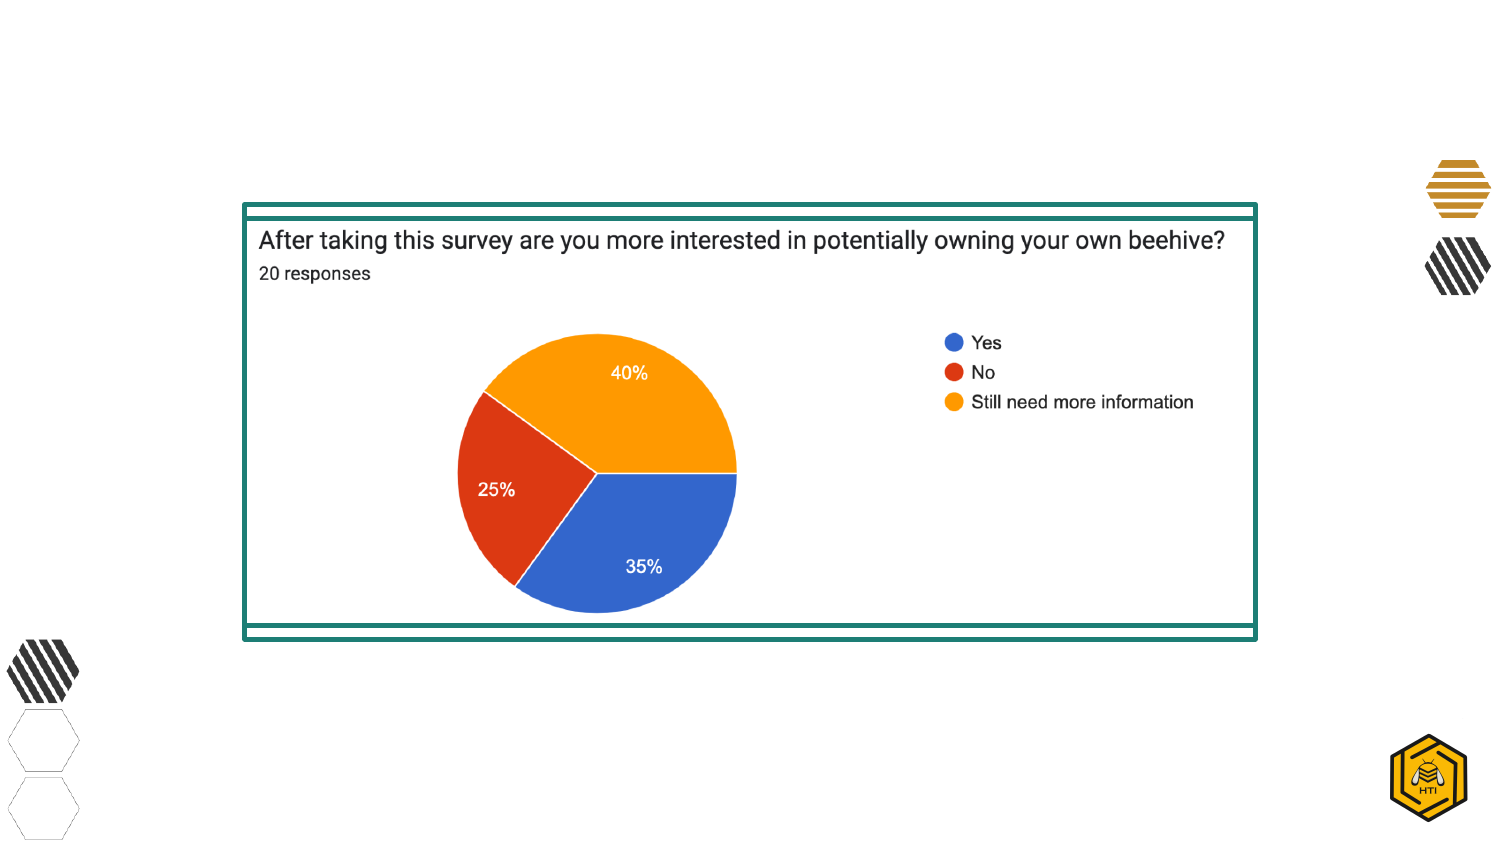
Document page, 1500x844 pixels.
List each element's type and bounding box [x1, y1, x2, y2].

picture [1355, 699, 1500, 844]
picture [246, 206, 1254, 638]
picture [0, 619, 96, 844]
picture [1383, 112, 1500, 325]
